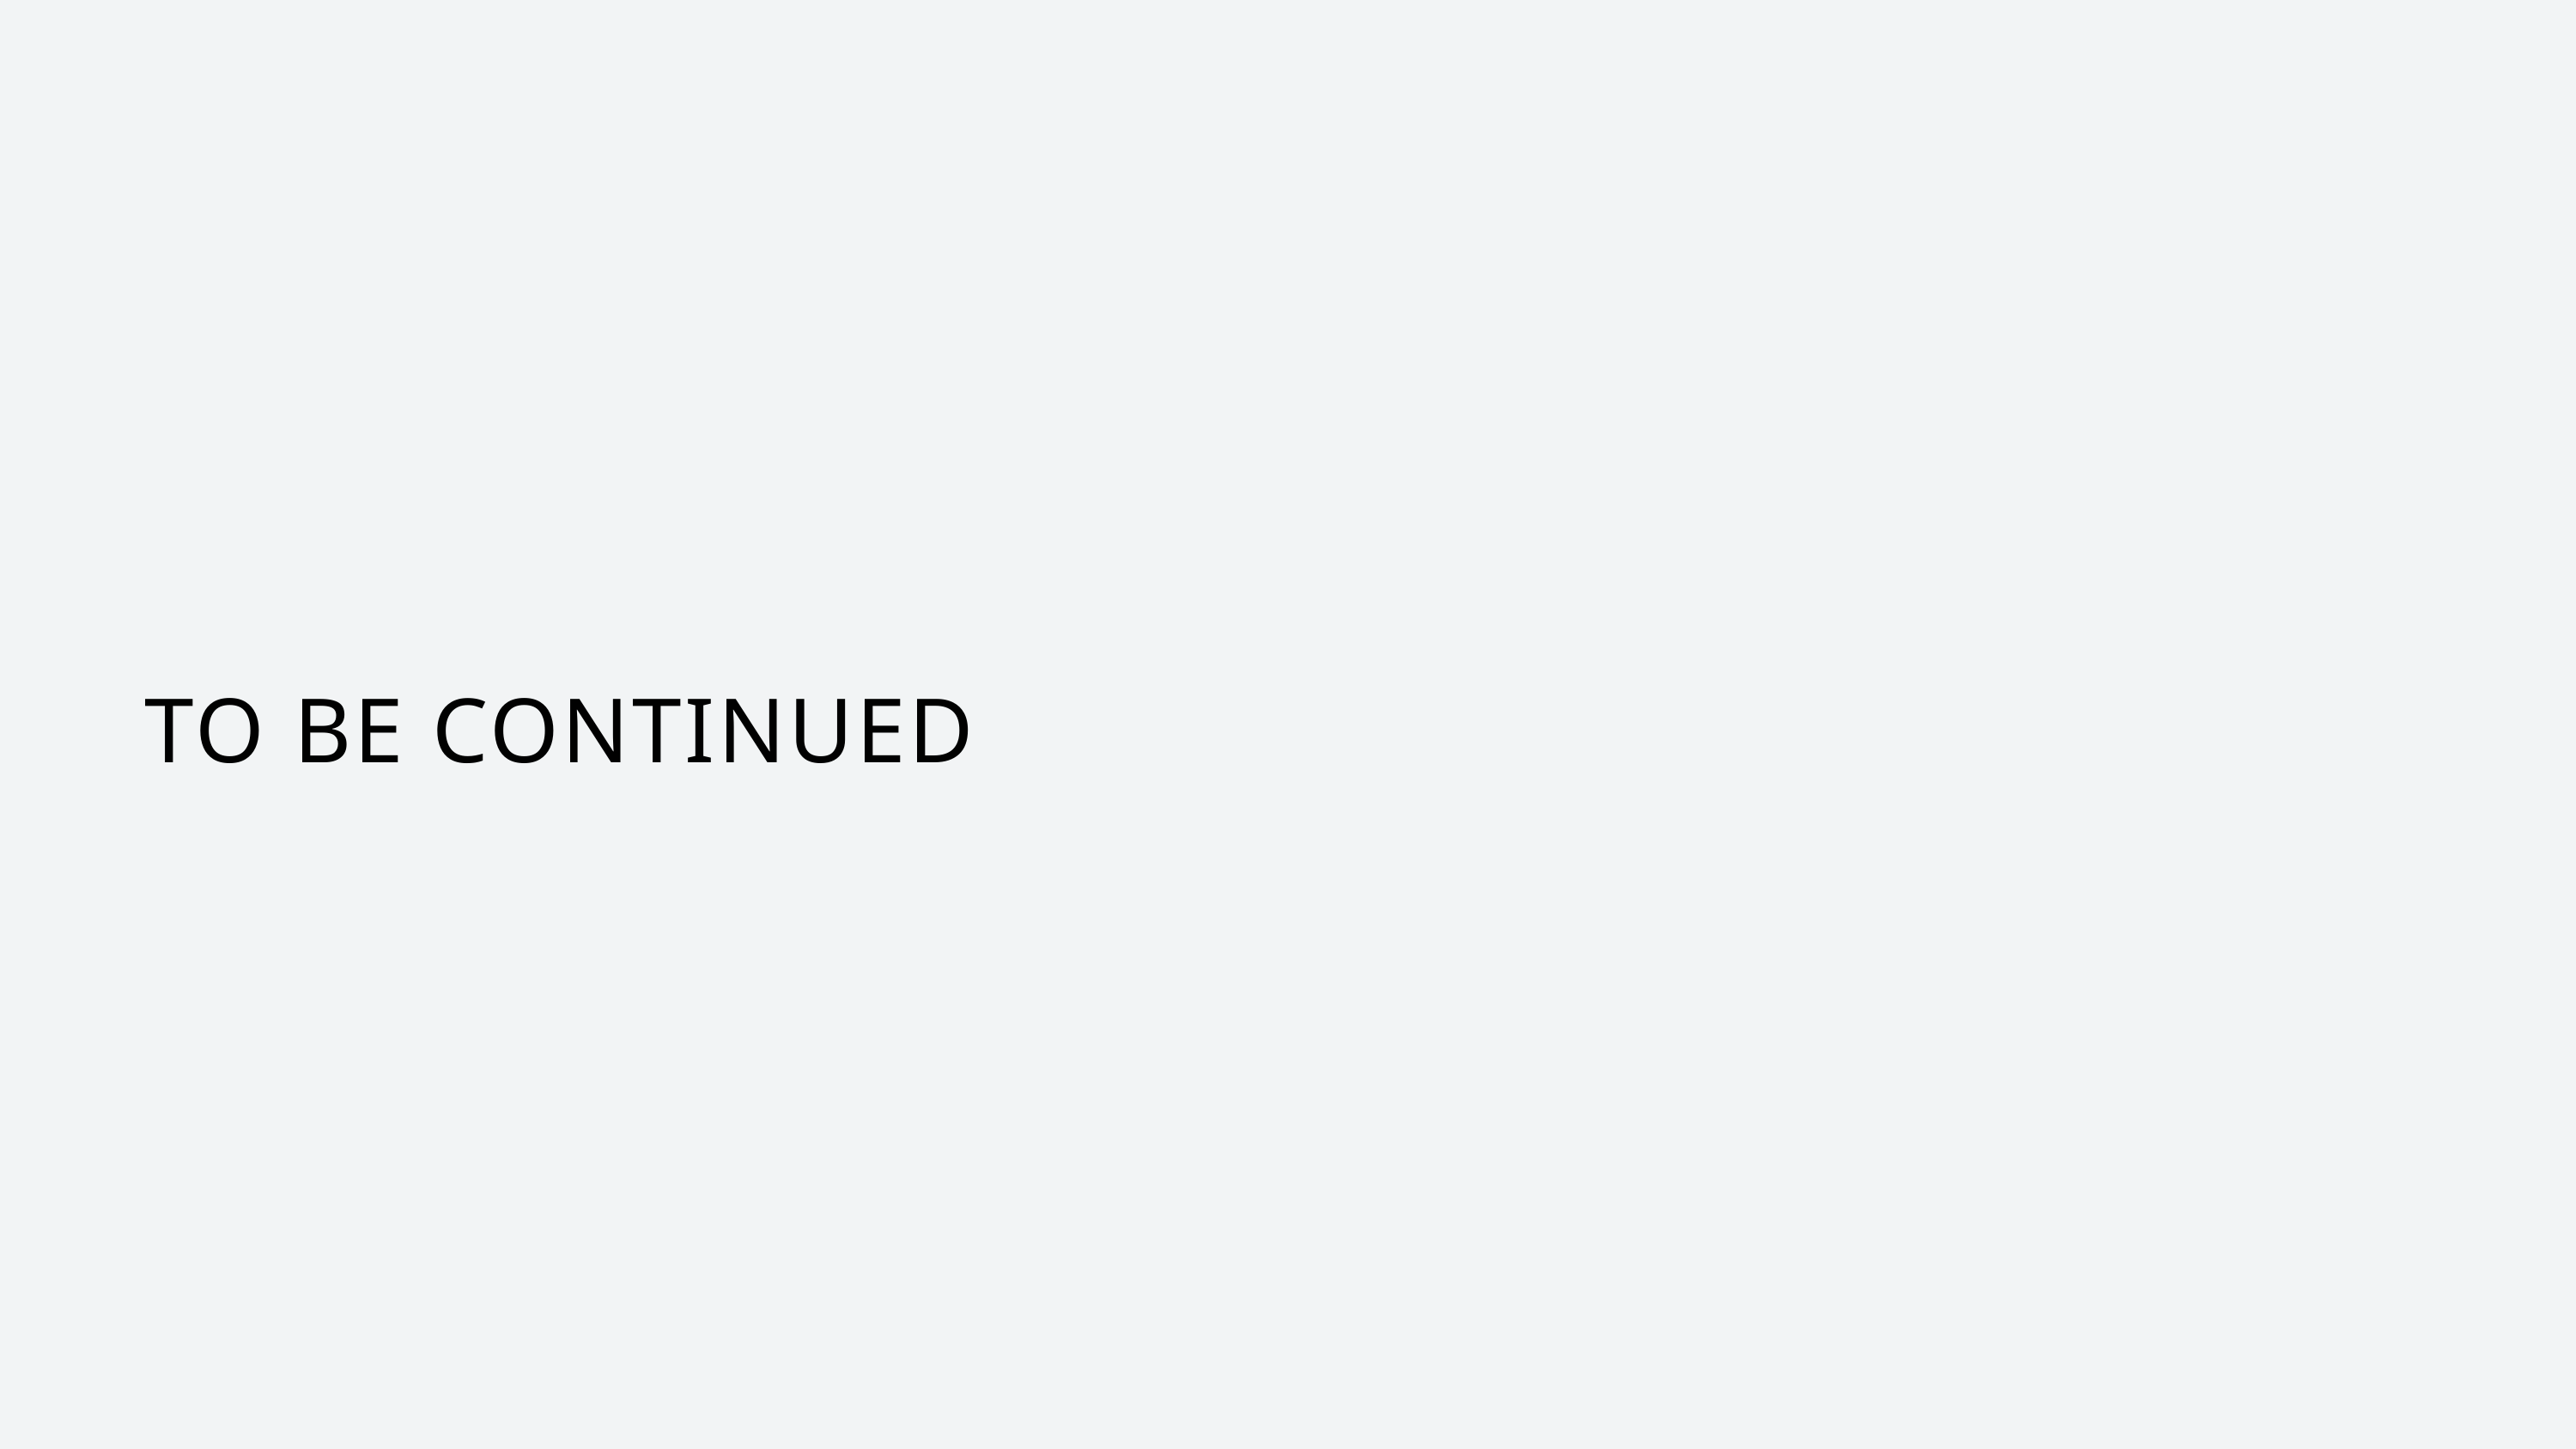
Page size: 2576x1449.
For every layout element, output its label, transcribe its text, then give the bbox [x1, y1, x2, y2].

text_box TO BE CONTINUED [144, 658, 1208, 780]
